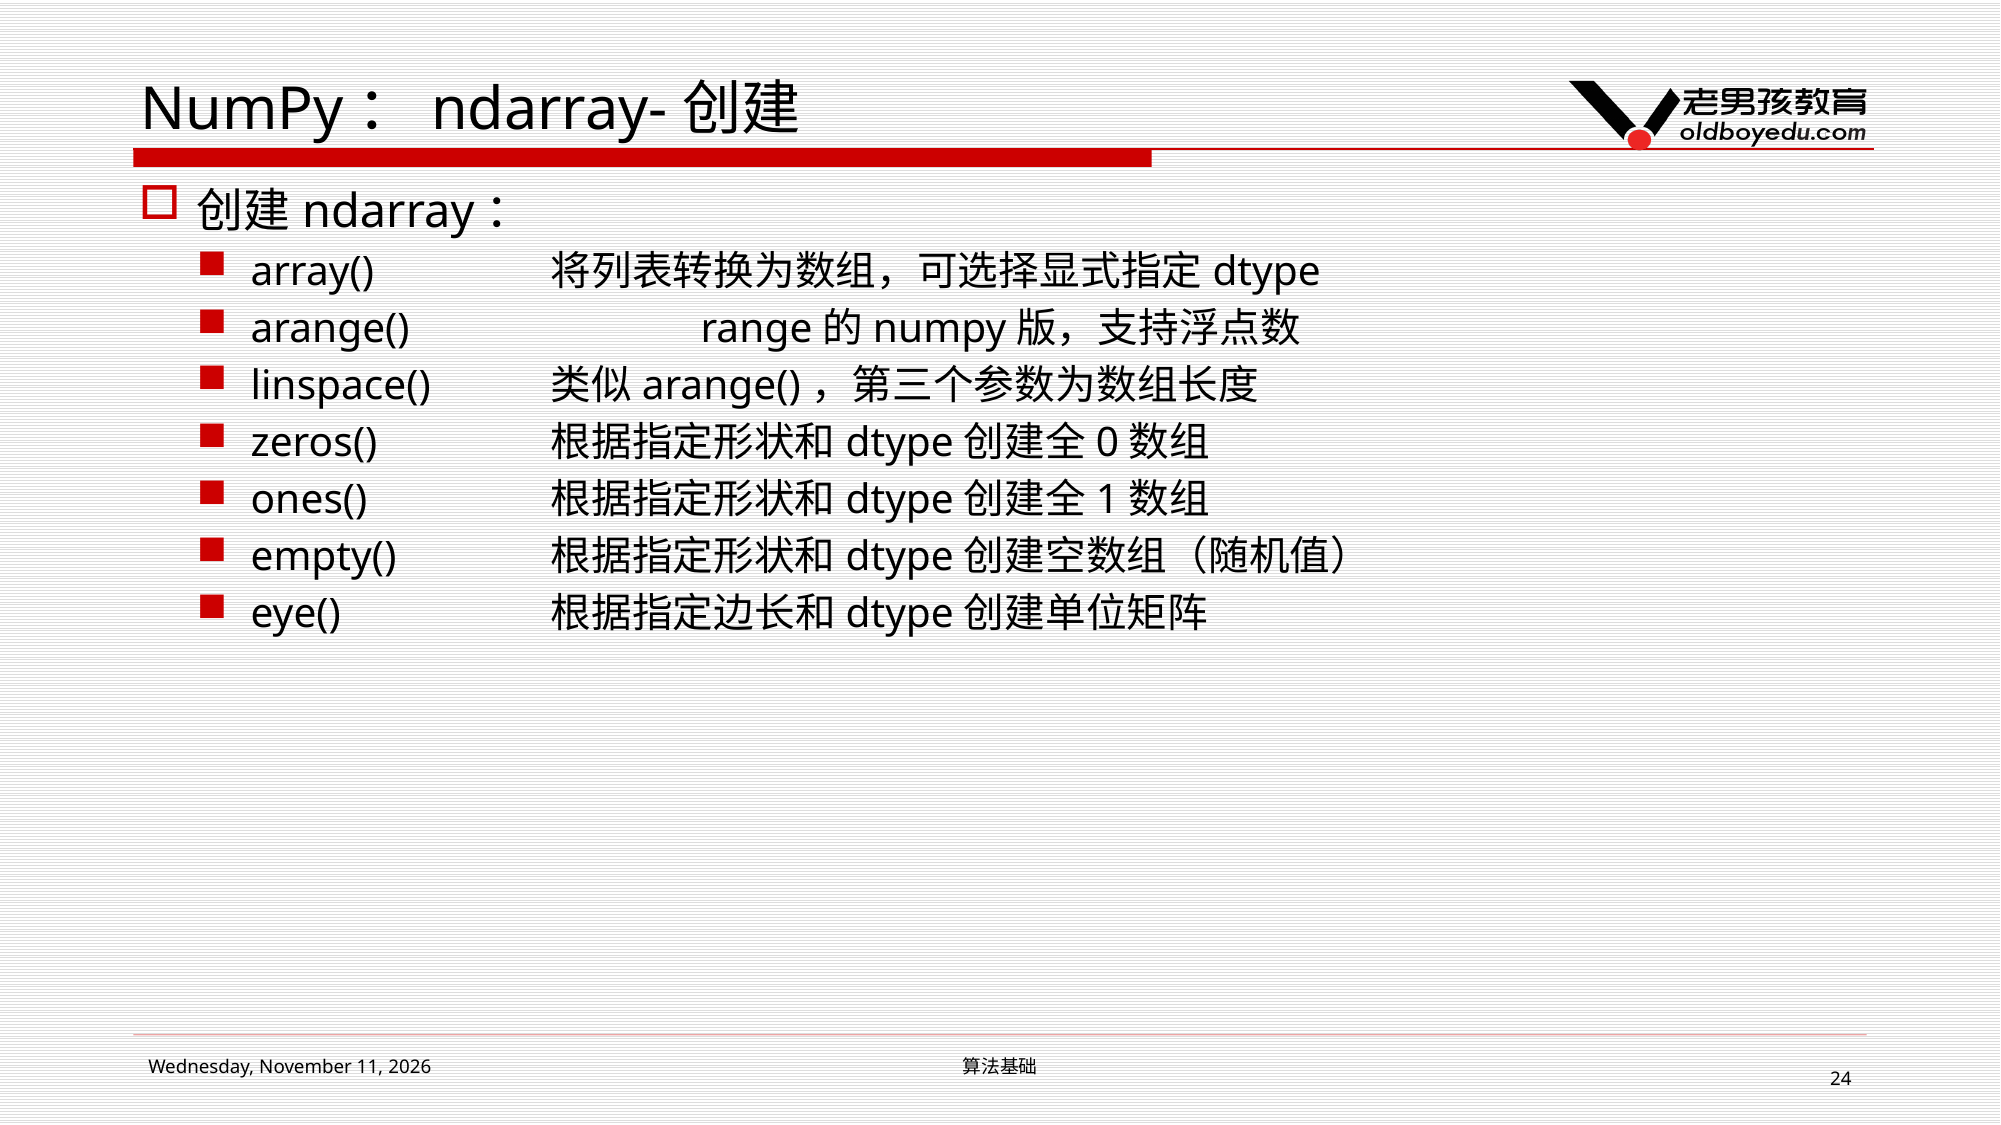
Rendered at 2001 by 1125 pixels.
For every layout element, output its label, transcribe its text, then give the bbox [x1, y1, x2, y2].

footer 算法基础 [683, 1046, 1317, 1103]
slide_number 24 [1433, 1058, 1867, 1103]
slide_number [133, 1046, 567, 1103]
list 创建ndarray： array() 将列表转换为数组，可选择显式指定dtype arange() range的numpy版，支持浮点数 linspace() 类似arange()，第三个参数为数组长度 zeros() 根据指定形状和dtype创建全0数组 ones() 根据指定形状和dtype创建全1数组 empty() 根据指定形状和dtype创建空数组（随机值） eye() 根据指定边长和dtype创建单位矩阵 [123, 172, 1874, 988]
title NumPy：ndarray-创建 [125, 50, 1876, 149]
